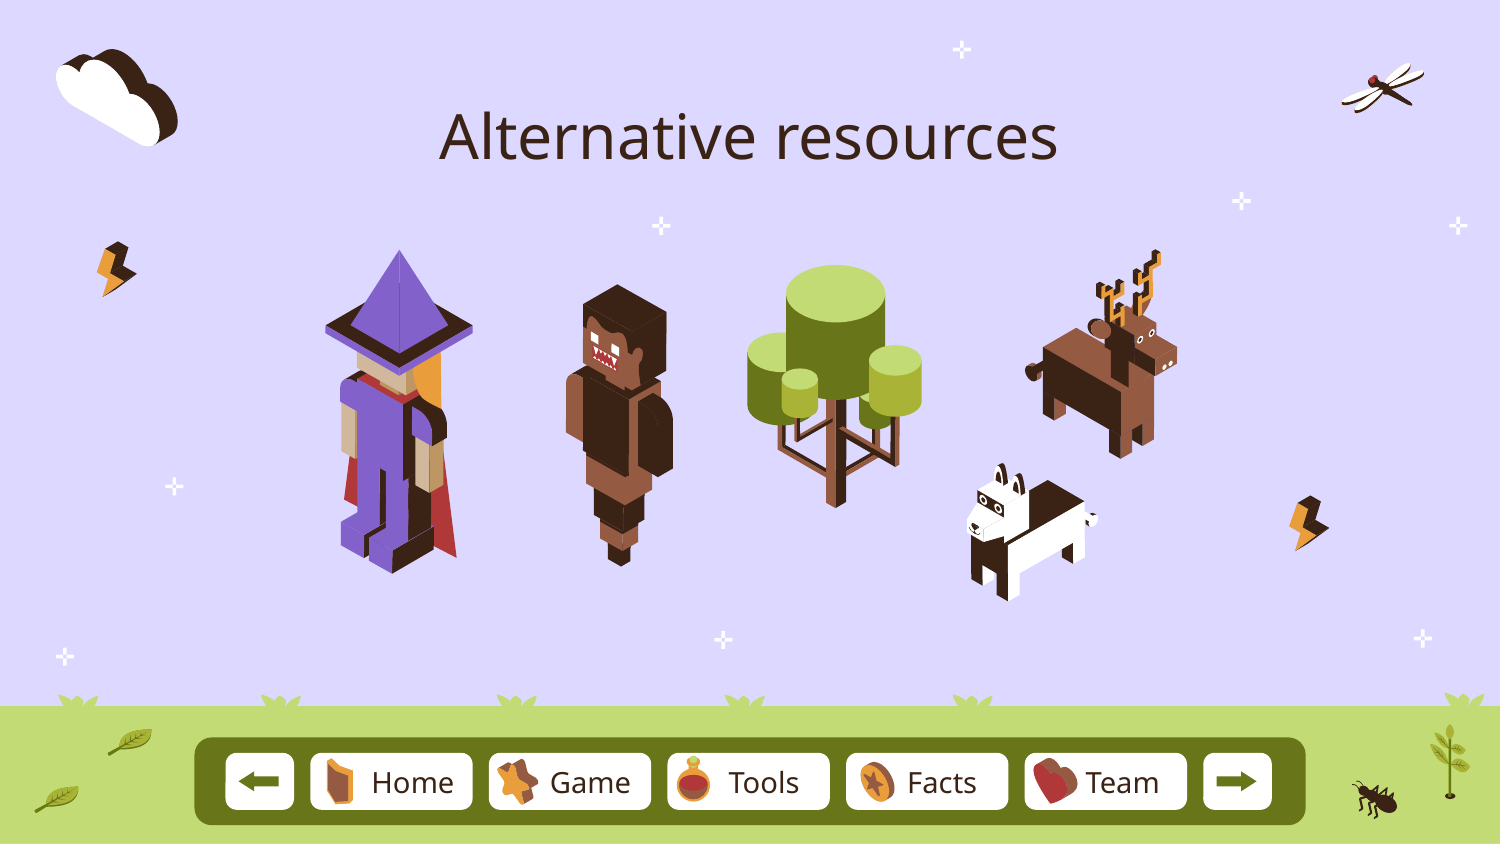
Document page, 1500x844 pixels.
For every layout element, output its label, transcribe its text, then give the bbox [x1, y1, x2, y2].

text_box [846, 752, 1009, 810]
text_box [310, 752, 473, 810]
text_box [667, 752, 830, 810]
text_box [714, 630, 733, 649]
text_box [1024, 249, 1178, 460]
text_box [1288, 495, 1330, 552]
text_box [225, 752, 295, 810]
text_box [1216, 771, 1257, 792]
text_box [676, 755, 711, 802]
text_box [1024, 752, 1188, 810]
text_box Game [549, 765, 650, 798]
text_box [1232, 191, 1251, 211]
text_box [325, 249, 473, 574]
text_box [1033, 757, 1078, 804]
text_box Home [371, 765, 471, 798]
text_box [497, 758, 540, 805]
text_box [238, 771, 279, 792]
text_box Facts [907, 765, 1007, 798]
text_box [1203, 752, 1272, 810]
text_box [565, 284, 673, 567]
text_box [966, 462, 1099, 602]
text_box [652, 216, 671, 235]
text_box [860, 761, 895, 802]
text_box Team [1085, 765, 1186, 798]
text_box [488, 752, 652, 810]
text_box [326, 758, 354, 805]
text_box Tools [728, 765, 828, 798]
text_box [194, 737, 1306, 826]
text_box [96, 241, 138, 298]
title Alternative resources [276, 87, 1223, 182]
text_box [743, 264, 925, 509]
text_box [165, 477, 184, 496]
